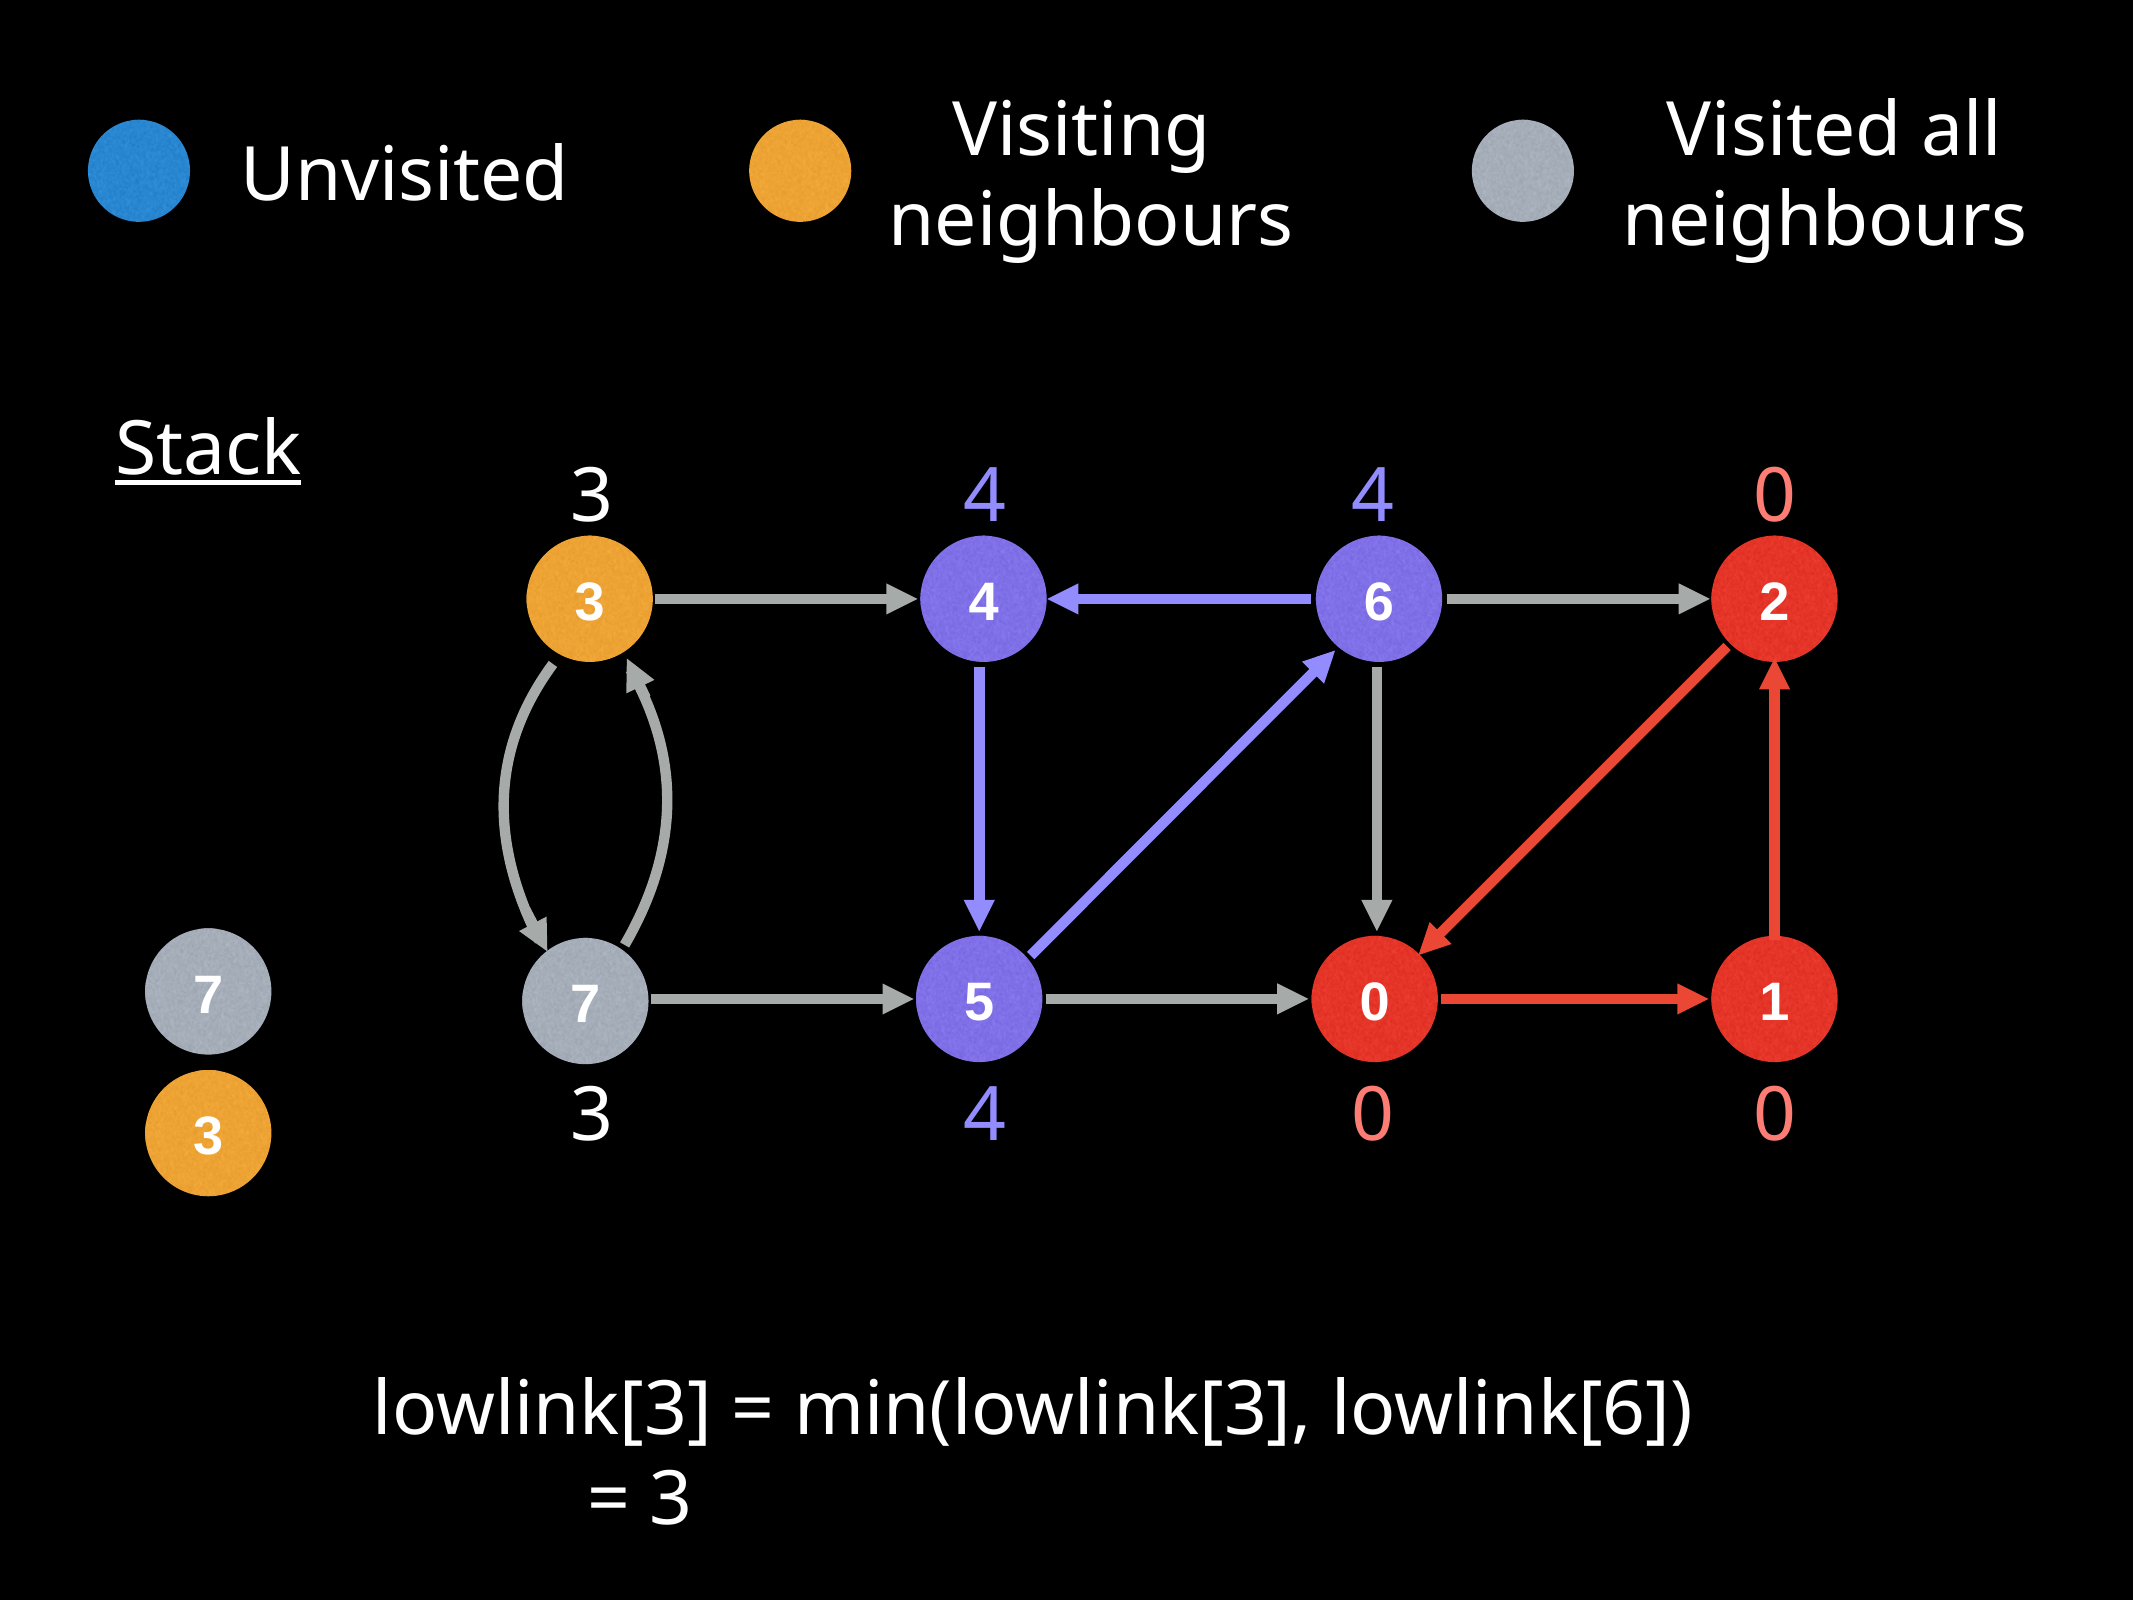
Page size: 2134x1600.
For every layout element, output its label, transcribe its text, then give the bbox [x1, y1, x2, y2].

text_box lowlink[3] = min(lowlink[3], lowlink[6]) = 3 [364, 1351, 1703, 1548]
text_box Visiting neighbours [822, 72, 1340, 270]
text_box 0 [1745, 1065, 1805, 1164]
text_box 4 [1342, 438, 1403, 535]
text_box 0 [1342, 1065, 1403, 1164]
text_box Stack [106, 391, 310, 498]
text_box [1471, 119, 1574, 222]
text_box 0 [1745, 438, 1805, 535]
text_box 3 [561, 1065, 622, 1164]
text_box 4 [955, 438, 1016, 535]
text_box Visited all neighbours [1613, 72, 2056, 270]
text_box [749, 119, 822, 222]
text_box 4 [955, 1065, 1016, 1164]
text_box 3 [145, 1070, 272, 1197]
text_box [503, 535, 1838, 1065]
text_box Unvisited [231, 117, 578, 225]
text_box [87, 119, 191, 222]
text_box 7 [145, 928, 272, 1055]
text_box 3 [561, 438, 622, 535]
